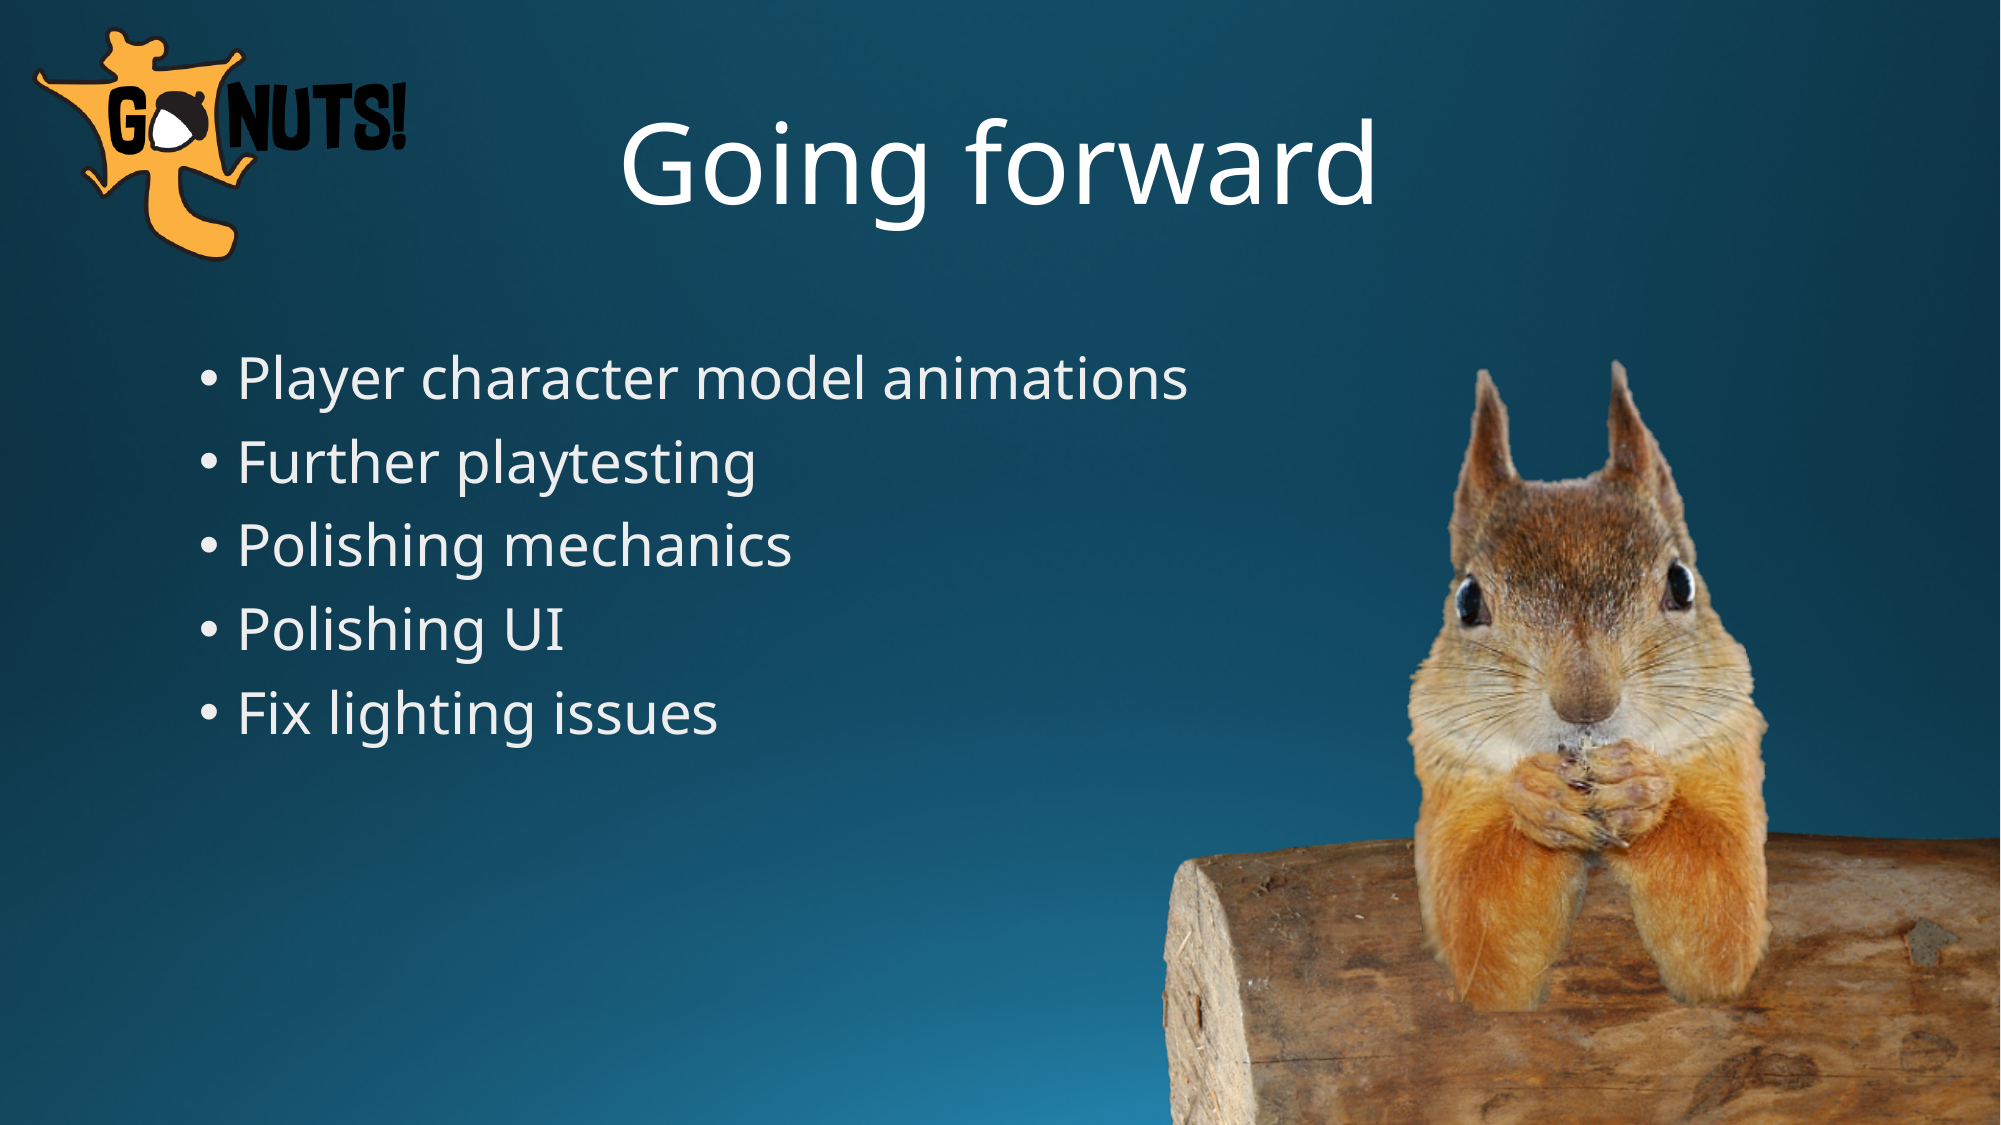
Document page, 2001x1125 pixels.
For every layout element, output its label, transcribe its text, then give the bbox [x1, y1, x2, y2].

title Going forward [137, 59, 1863, 278]
text_box Player character model animations Further playtesting Polishing mechanics Polishing UI Fix lighting issues [183, 341, 999, 784]
picture [0, 0, 2001, 1125]
